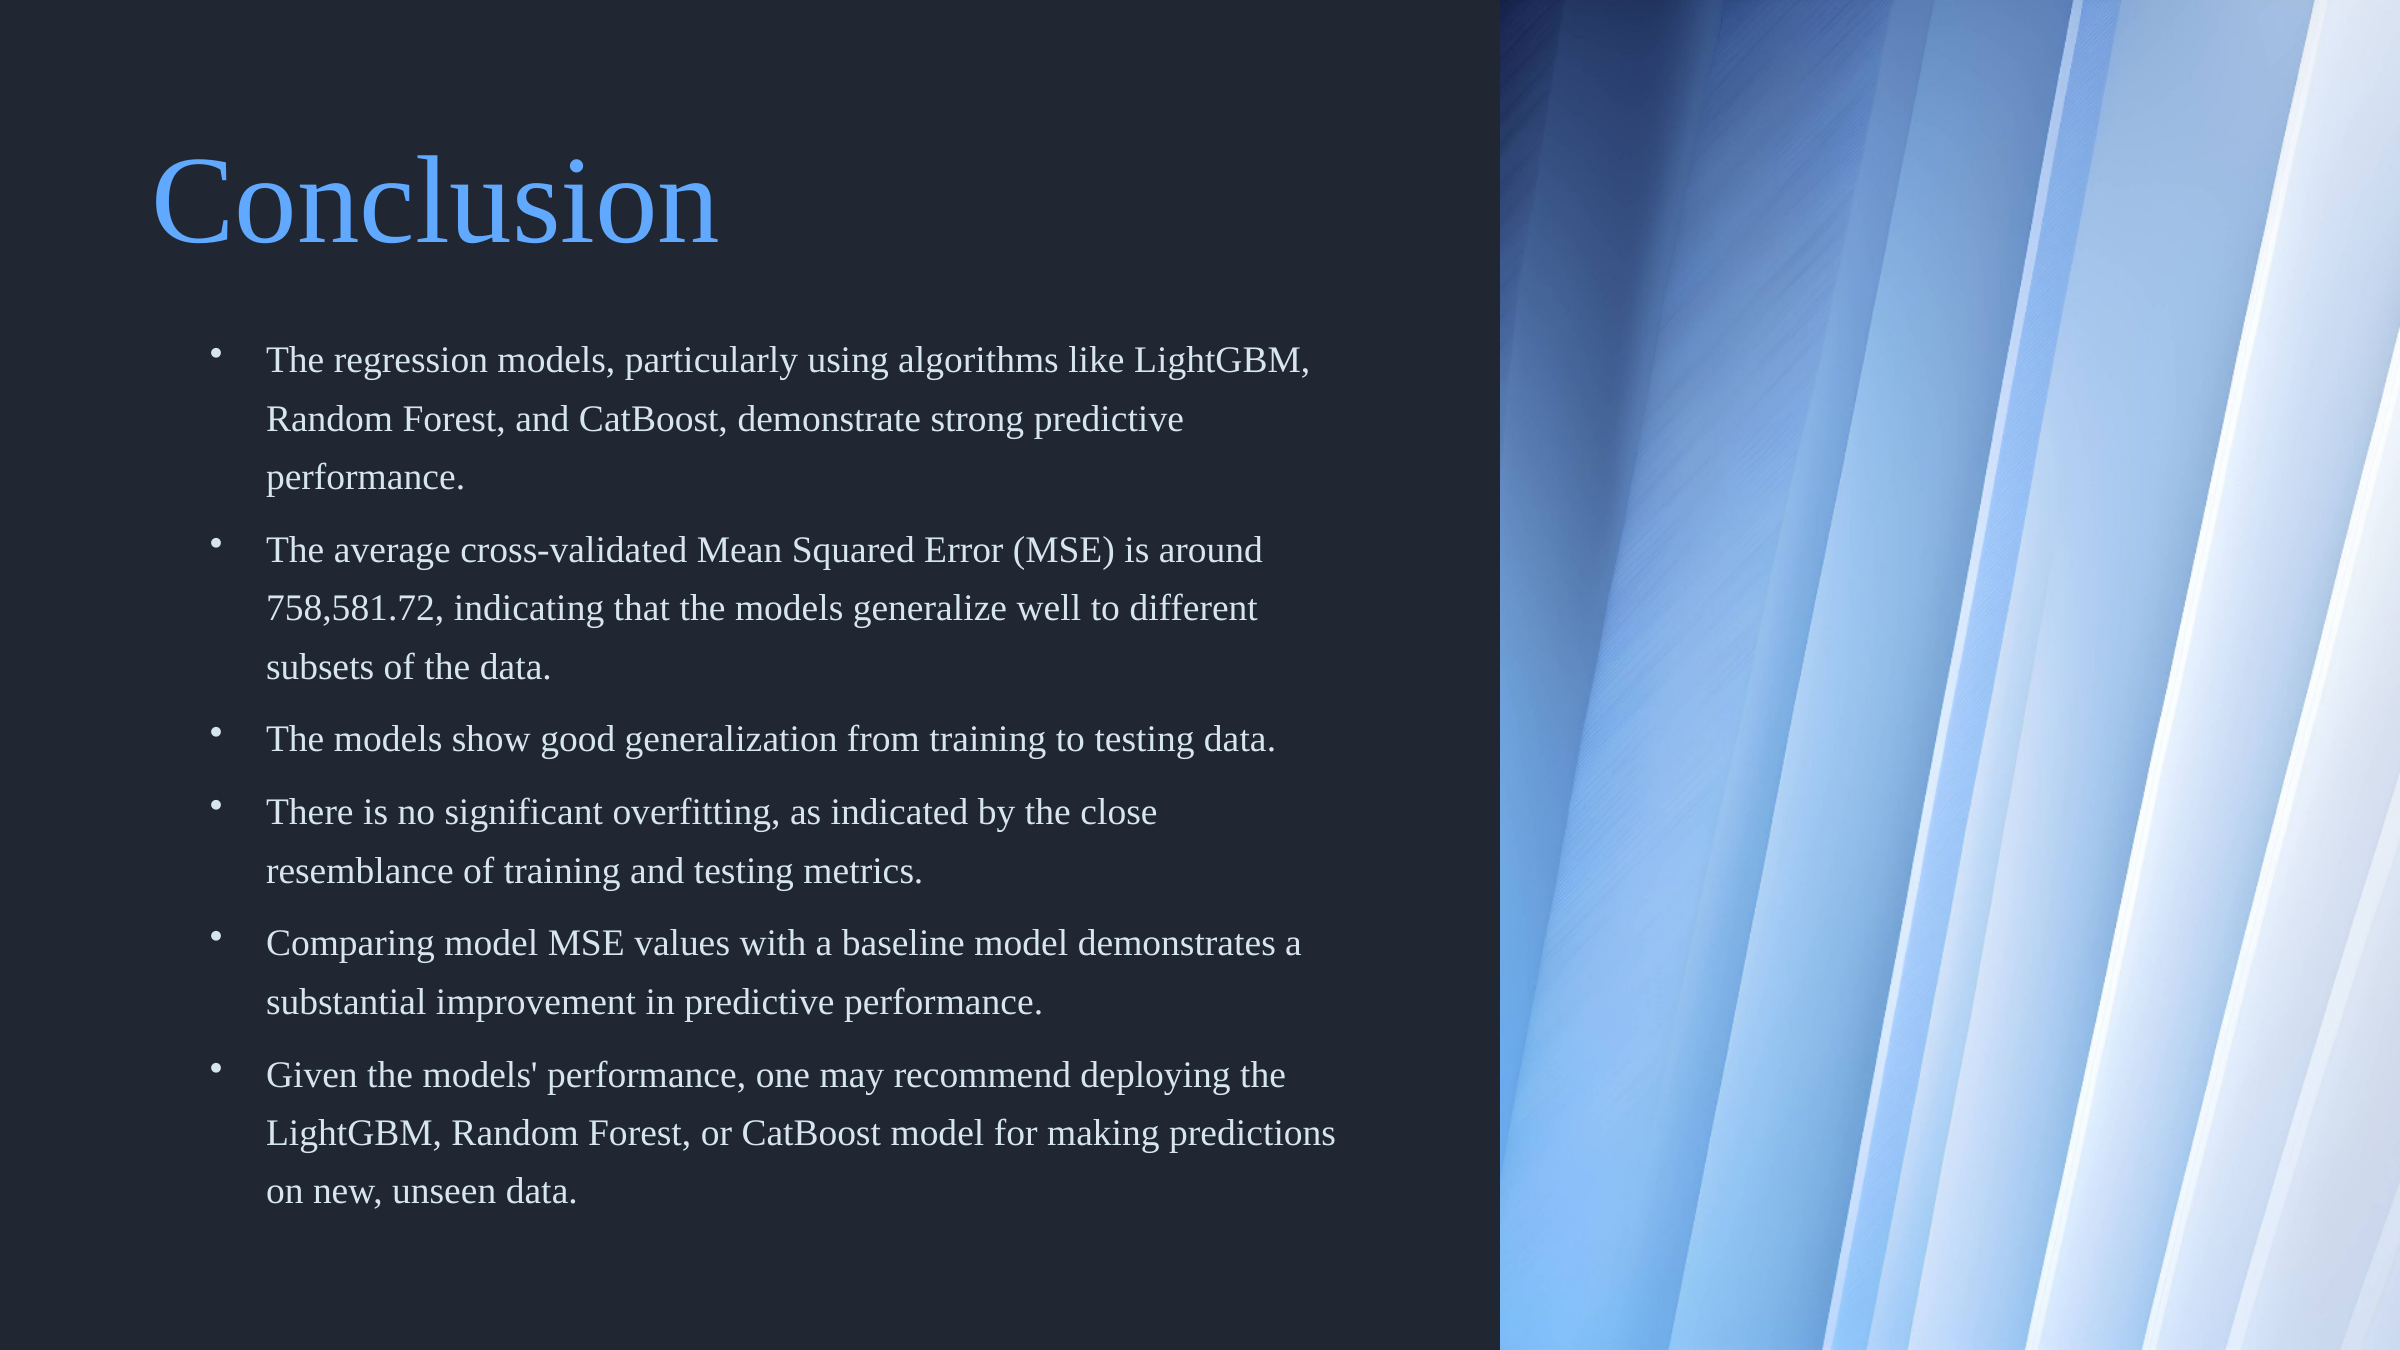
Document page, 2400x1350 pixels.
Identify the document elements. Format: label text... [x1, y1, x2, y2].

text_box The average cross-validated Mean Squared Error (MSE) is around 758,581.72, indicating that the models generalize well to different subsets of the data. [194, 504, 1364, 680]
text_box Given the models' performance, one may recommend deploying the LightGBM, Random Forest, or CatBoost model for making predictions on new, unseen data. [194, 1028, 1364, 1204]
text_box There is no significant overfitting, as indicated by the close resemblance of training and testing metrics. [194, 766, 1364, 883]
text_box [0, 0, 1499, 1350]
text_box The regression models, particularly using algorithms like LightGBM, Random Forest, and CatBoost, demonstrate strong predictive performance. [194, 314, 1364, 490]
text_box The models show good generalization from training to testing data. [194, 693, 1364, 752]
text_box Conclusion [136, 146, 866, 261]
picture [1499, 0, 2400, 1350]
text_box Comparing model MSE values with a baseline model demonstrates a substantial improvement in predictive performance. [194, 897, 1364, 1015]
